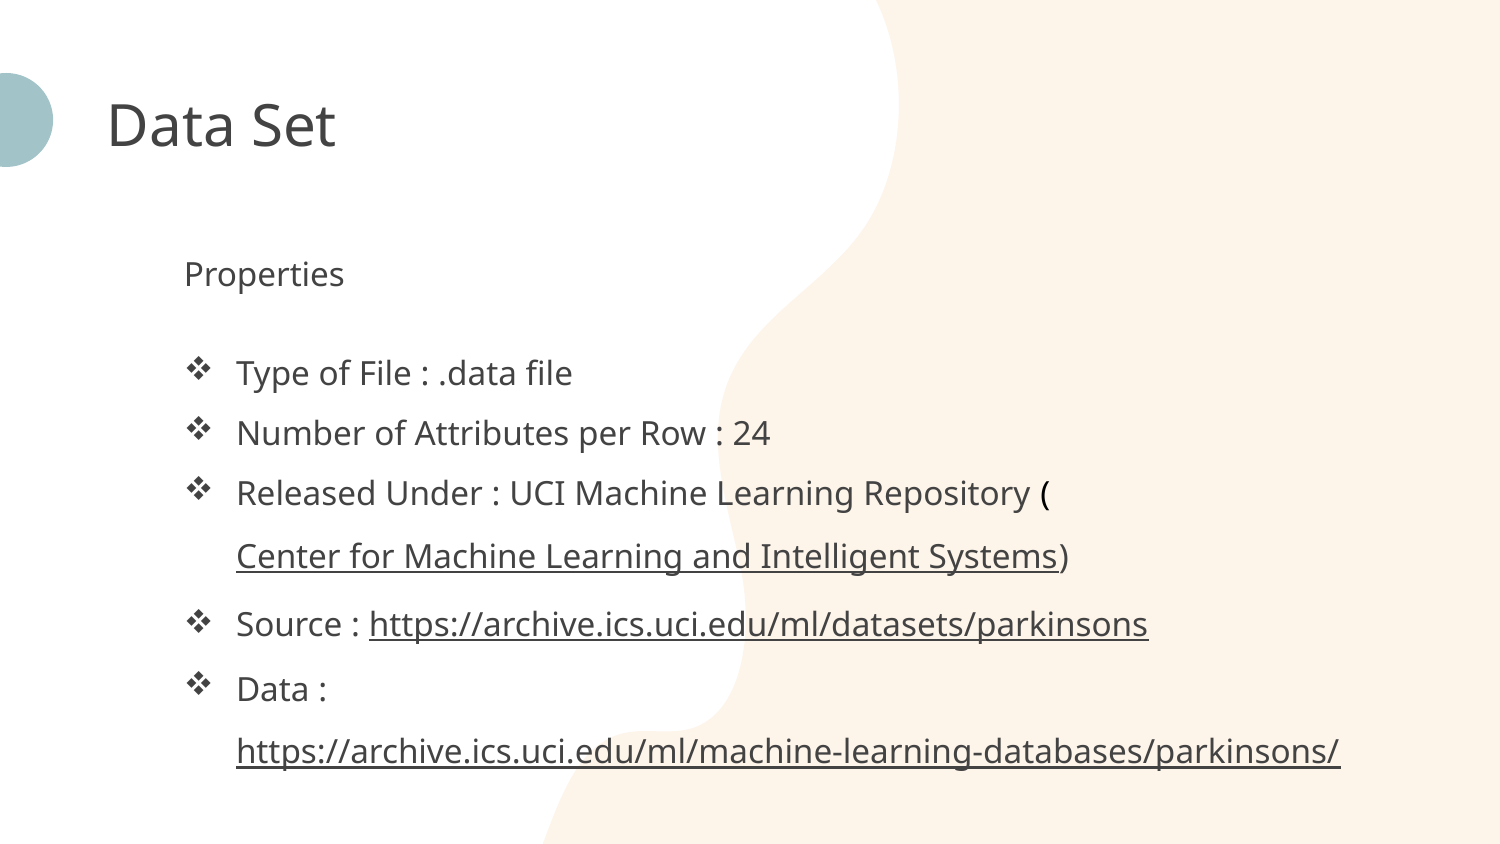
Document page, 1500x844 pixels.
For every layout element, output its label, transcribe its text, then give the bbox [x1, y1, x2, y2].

list Properties Type of File : .data file Number of Attributes per Row : 24 Released Under : UCI Machine Learning Repository (Center for Machine Learning and Intelligent Systems) Source : https://archive.ics.uci.edu/ml/datasets/parkinsons Data : https://archive.ics.uci.edu/ml/machine-learning-databases/parkinsons/ [145, 237, 1374, 709]
title Data Set [91, 72, 1409, 167]
